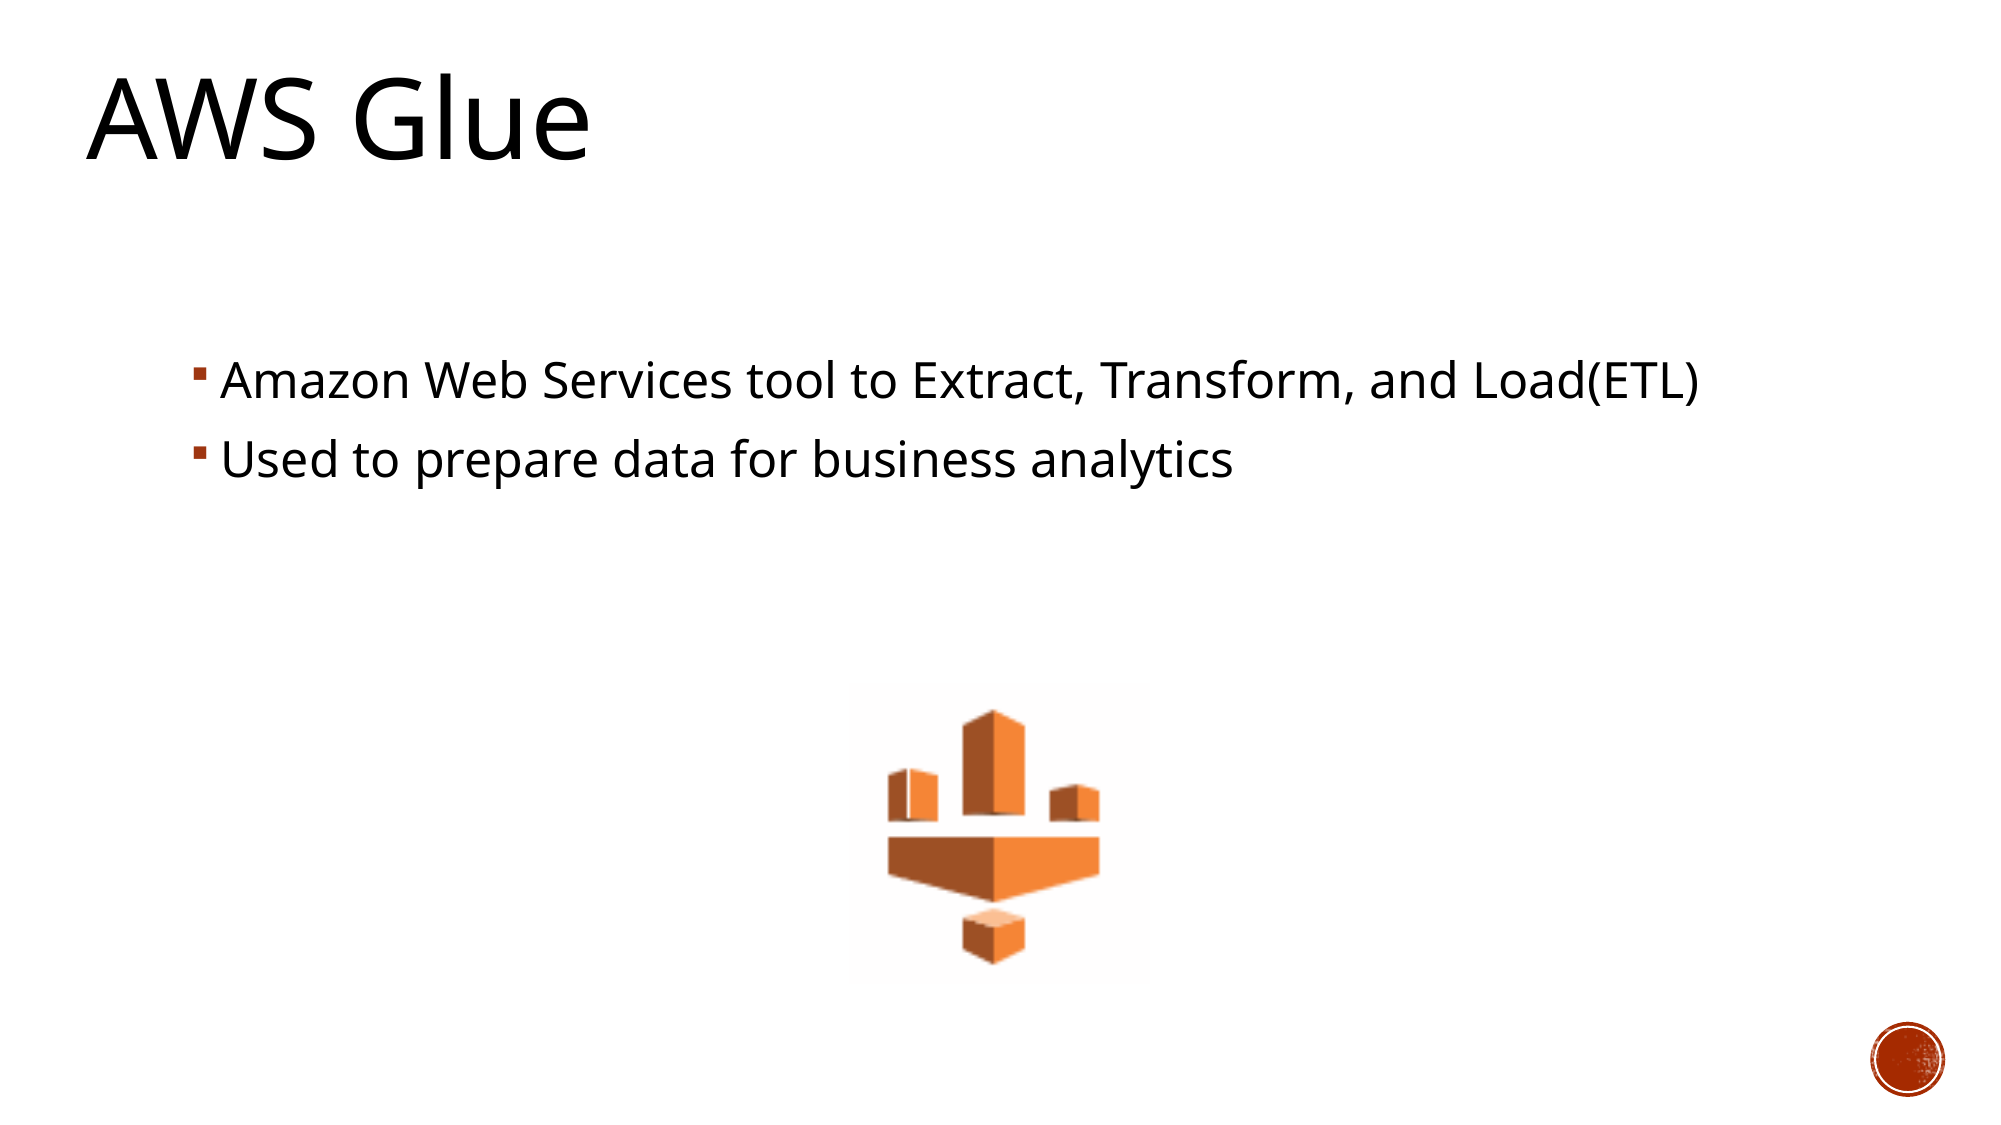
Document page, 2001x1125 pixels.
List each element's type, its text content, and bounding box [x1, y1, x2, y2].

list Amazon Web Services tool to Extract, Transform, and Load(ETL) Used to prepare data for business analytics [175, 348, 1826, 1013]
picture [849, 683, 1150, 984]
text_box AWS Glue [72, 39, 1493, 189]
